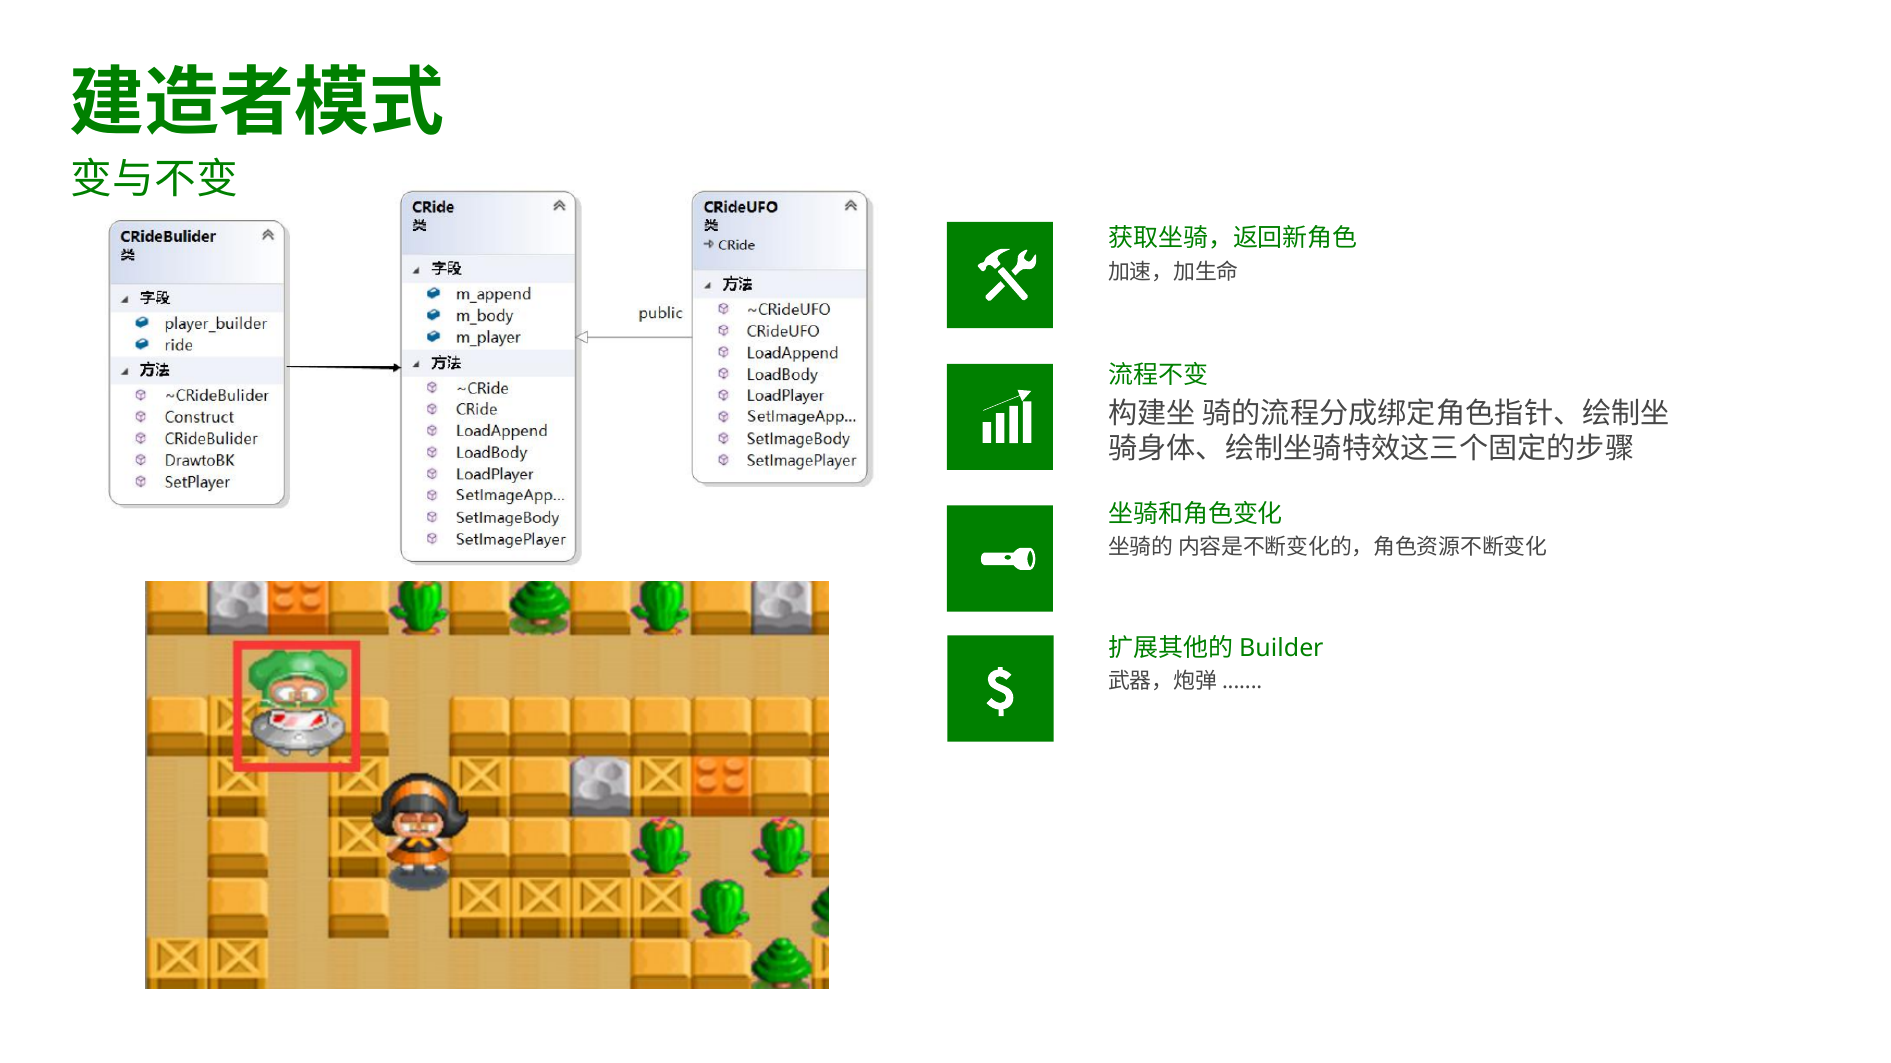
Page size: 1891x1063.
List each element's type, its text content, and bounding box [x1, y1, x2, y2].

text_box [946, 505, 1053, 612]
text_box [947, 635, 1054, 742]
text_box 流程不变 [1108, 358, 1505, 389]
text_box [1011, 249, 1037, 276]
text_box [52, 45, 664, 203]
text_box 扩展其他的Builder [1108, 631, 1505, 662]
text_box [946, 363, 1053, 470]
text_box 构建坐 骑的流程分成绑定角色指针、绘制坐骑身体、绘制坐骑特效这三个固定的步骤 [1108, 394, 1686, 465]
text_box [977, 248, 1010, 272]
text_box [980, 547, 1036, 570]
text_box [986, 667, 1014, 717]
text_box 加速，加生命 [1108, 257, 1686, 284]
text_box 获取坐骑，返回新角色 [1108, 221, 1505, 252]
text_box 武器，炮弹....... [1108, 666, 1698, 694]
text_box [946, 221, 1053, 329]
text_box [982, 390, 1032, 444]
text_box 坐骑和角色变化 [1108, 497, 1505, 528]
picture [86, 172, 891, 989]
text_box [998, 267, 1028, 301]
text_box [985, 281, 1006, 301]
text_box 坐骑的 内容是不断变化的，角色资源不断变化 [1108, 533, 1686, 560]
